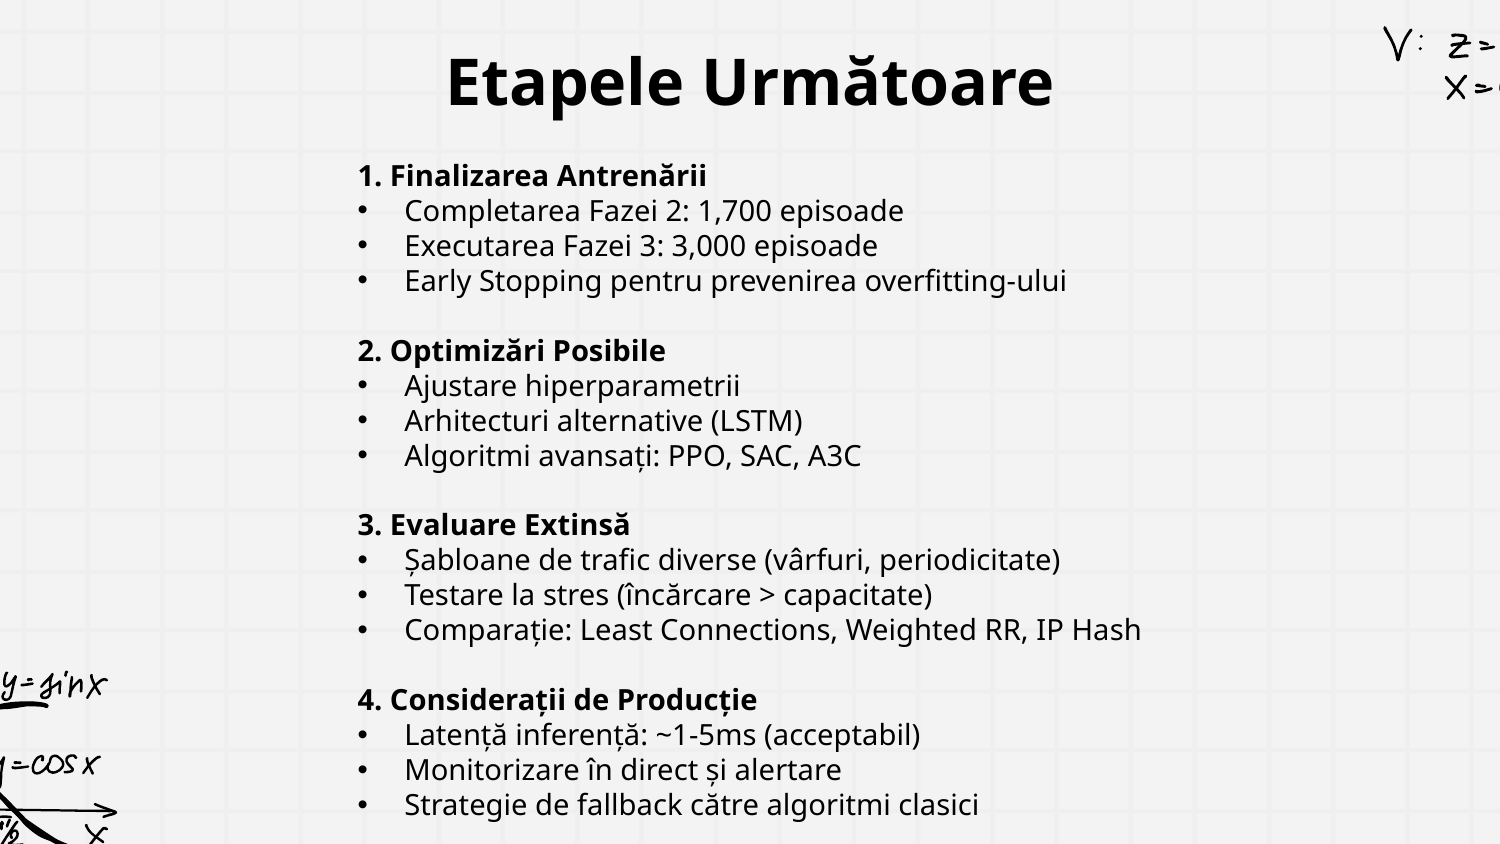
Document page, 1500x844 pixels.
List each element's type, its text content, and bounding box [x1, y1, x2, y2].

text_box 1. Finalizarea Antrenării Completarea Fazei 2: 1,700 episoade Executarea Fazei 3: 3,000 episoade Early Stopping pentru prevenirea overfitting-ului 2. Optimizări Posibile Ajustare hiperparametrii Arhitecturi alternative (LSTM) Algoritmi avansați: PPO, SAC, A3C 3. Evaluare Extinsă Șabloane de trafic diverse (vârfuri, periodicitate) Testare la stres (încărcare > capacitate) Comparație: Least Connections, Weighted RR, IP Hash 4. Considerații de Producție Latență inferență: ~1-5ms (acceptabil) Monitorizare în direct și alertare Strategie de fallback către algoritmi clasici [342, 149, 1158, 844]
title Etapele Următoare [44, 25, 1456, 120]
